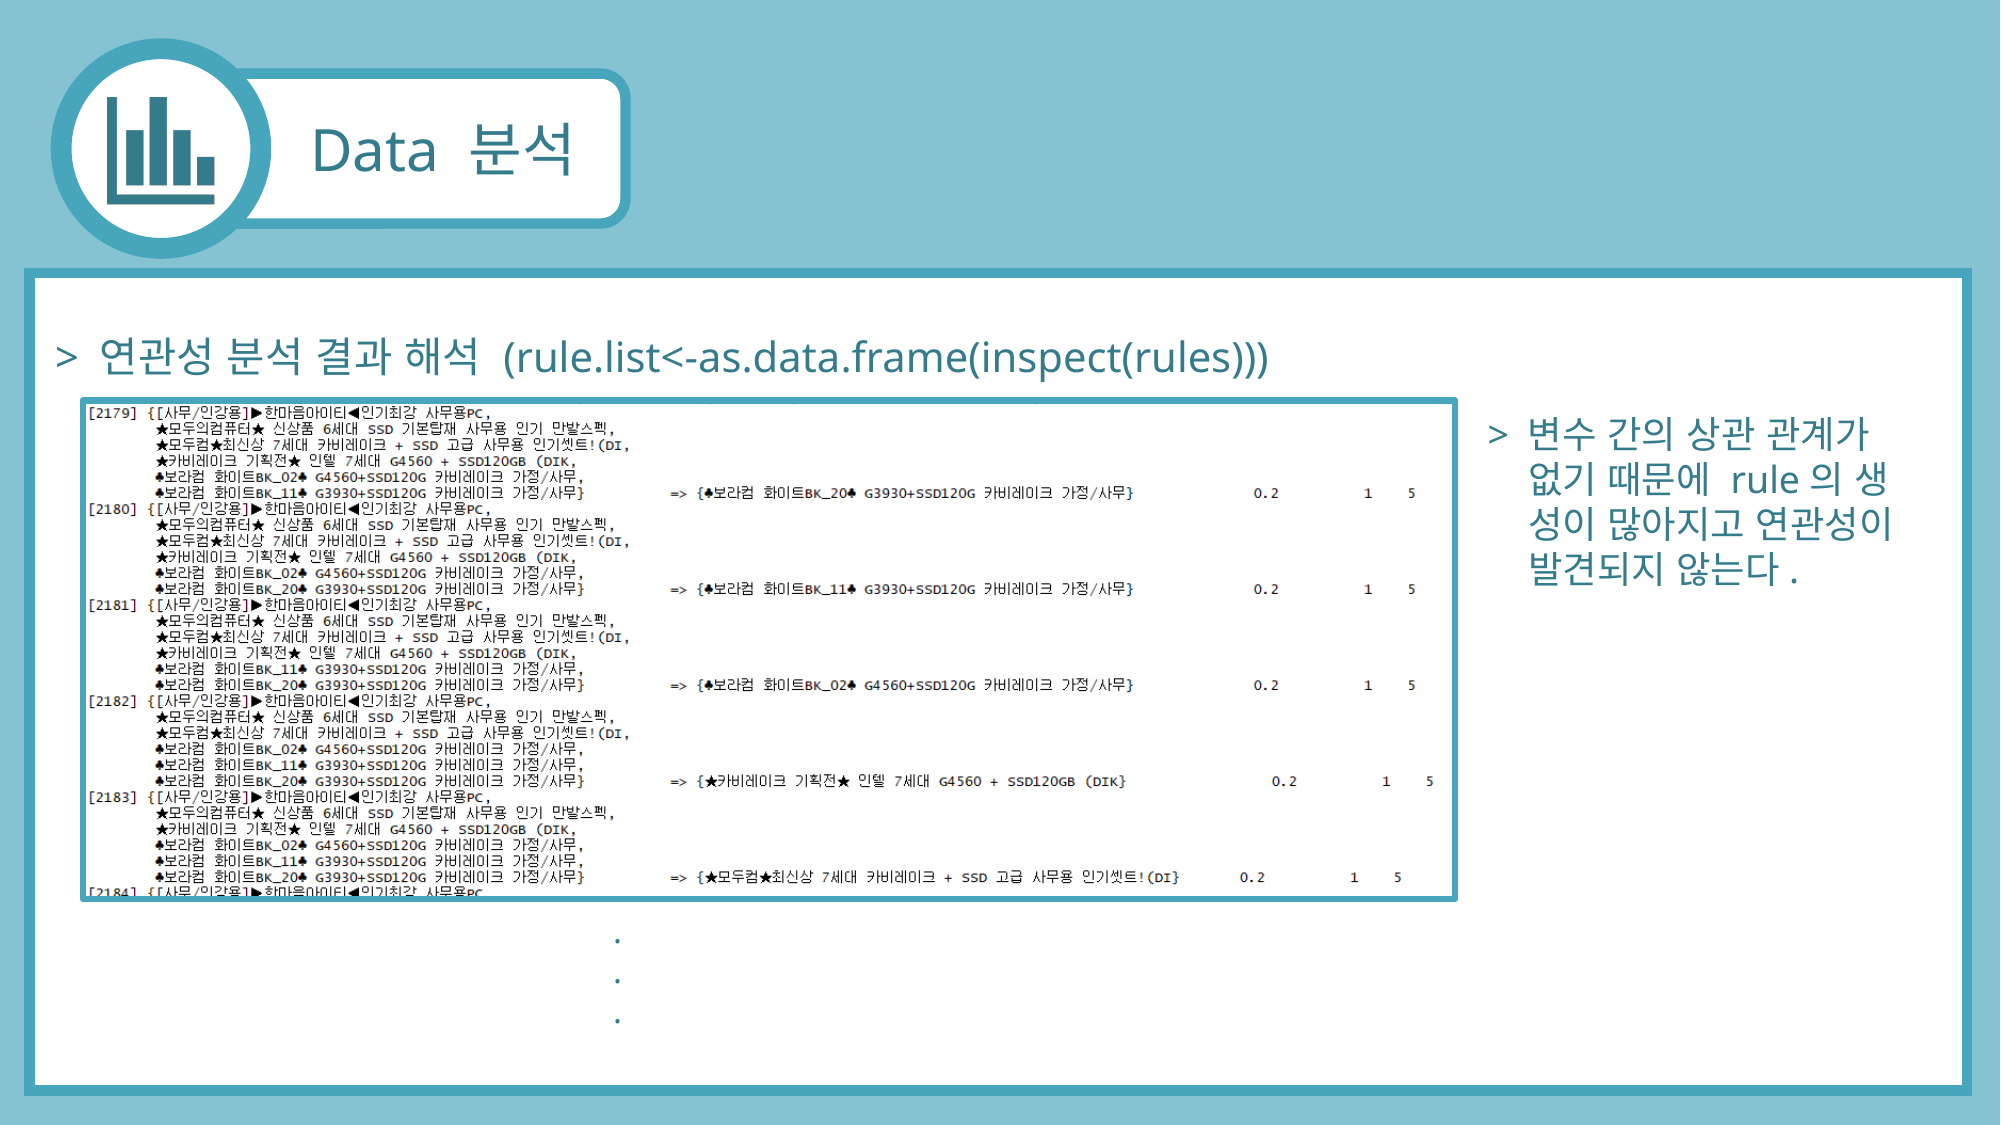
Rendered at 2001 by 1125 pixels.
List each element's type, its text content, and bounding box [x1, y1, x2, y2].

picture [85, 75, 236, 226]
text_box > 연관성 분석 결과 해석 (rule.list<-as.data.frame(inspect(rules))) . . . [29, 272, 1968, 1092]
text_box [0, 0, 2000, 1125]
text_box > 변수 간의 상관 관계가 없기 때문에 rule의 생 성이 많아지고 연관성이 발견되지 않는다. [1473, 403, 1946, 599]
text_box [61, 48, 626, 249]
picture [85, 403, 1452, 896]
